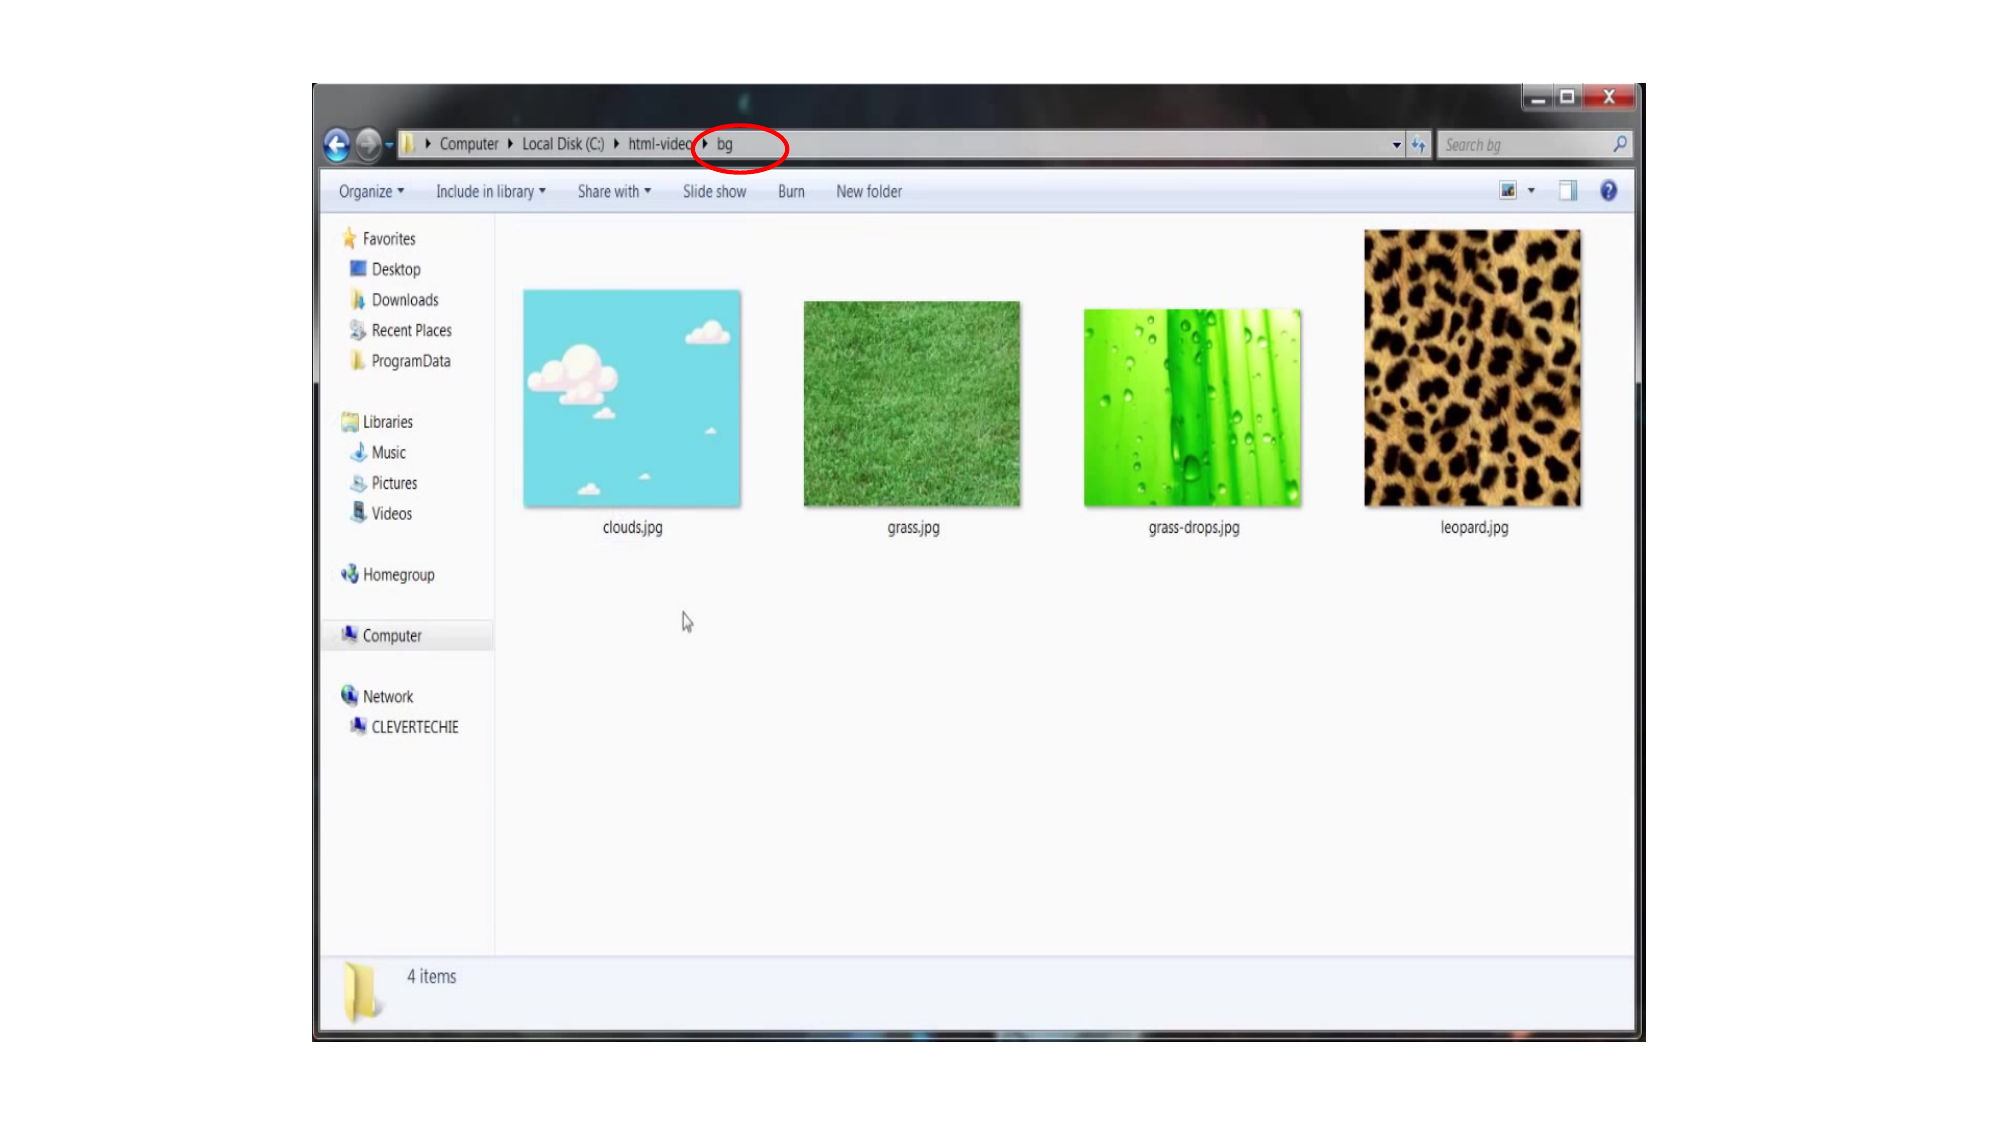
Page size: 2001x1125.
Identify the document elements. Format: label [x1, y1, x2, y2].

picture [312, 83, 1647, 1042]
